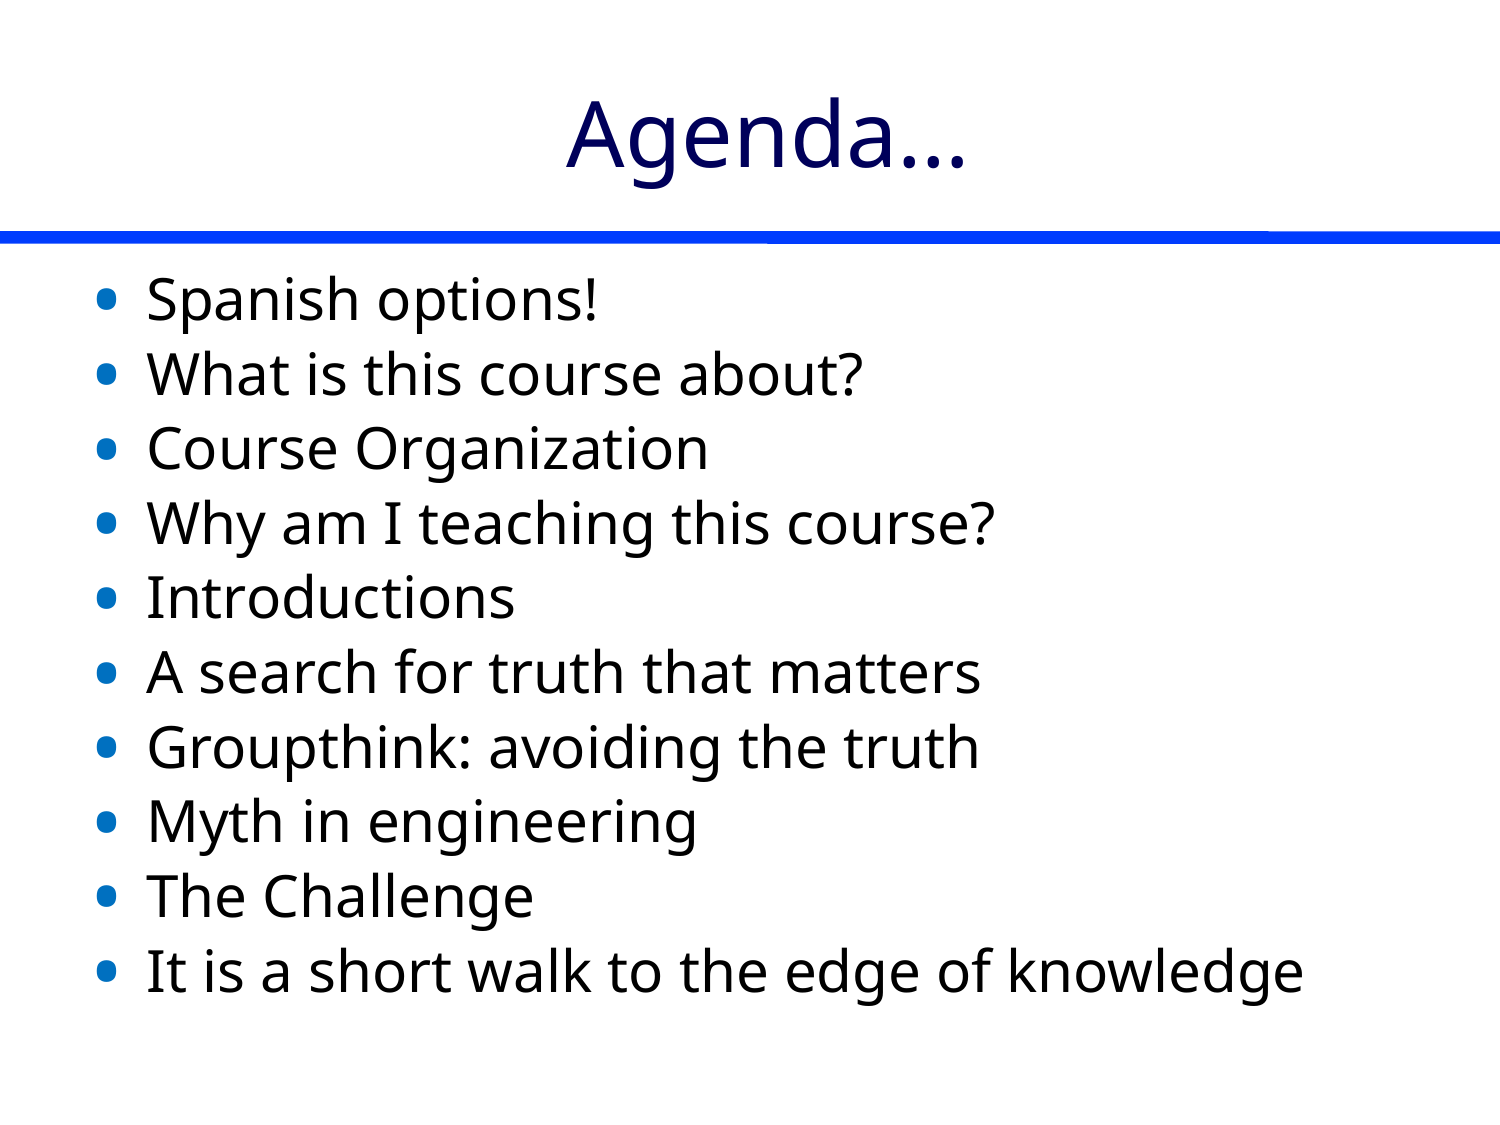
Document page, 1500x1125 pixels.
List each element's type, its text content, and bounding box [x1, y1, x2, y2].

list Spanish options! What is this course about? Course Organization Why am I teaching this course? Introductions A search for truth that matters Groupthink: avoiding the truth Myth in engineering The Challenge It is a short walk to the edge of knowledge [74, 262, 1426, 1006]
title Agenda… [75, 37, 1463, 225]
